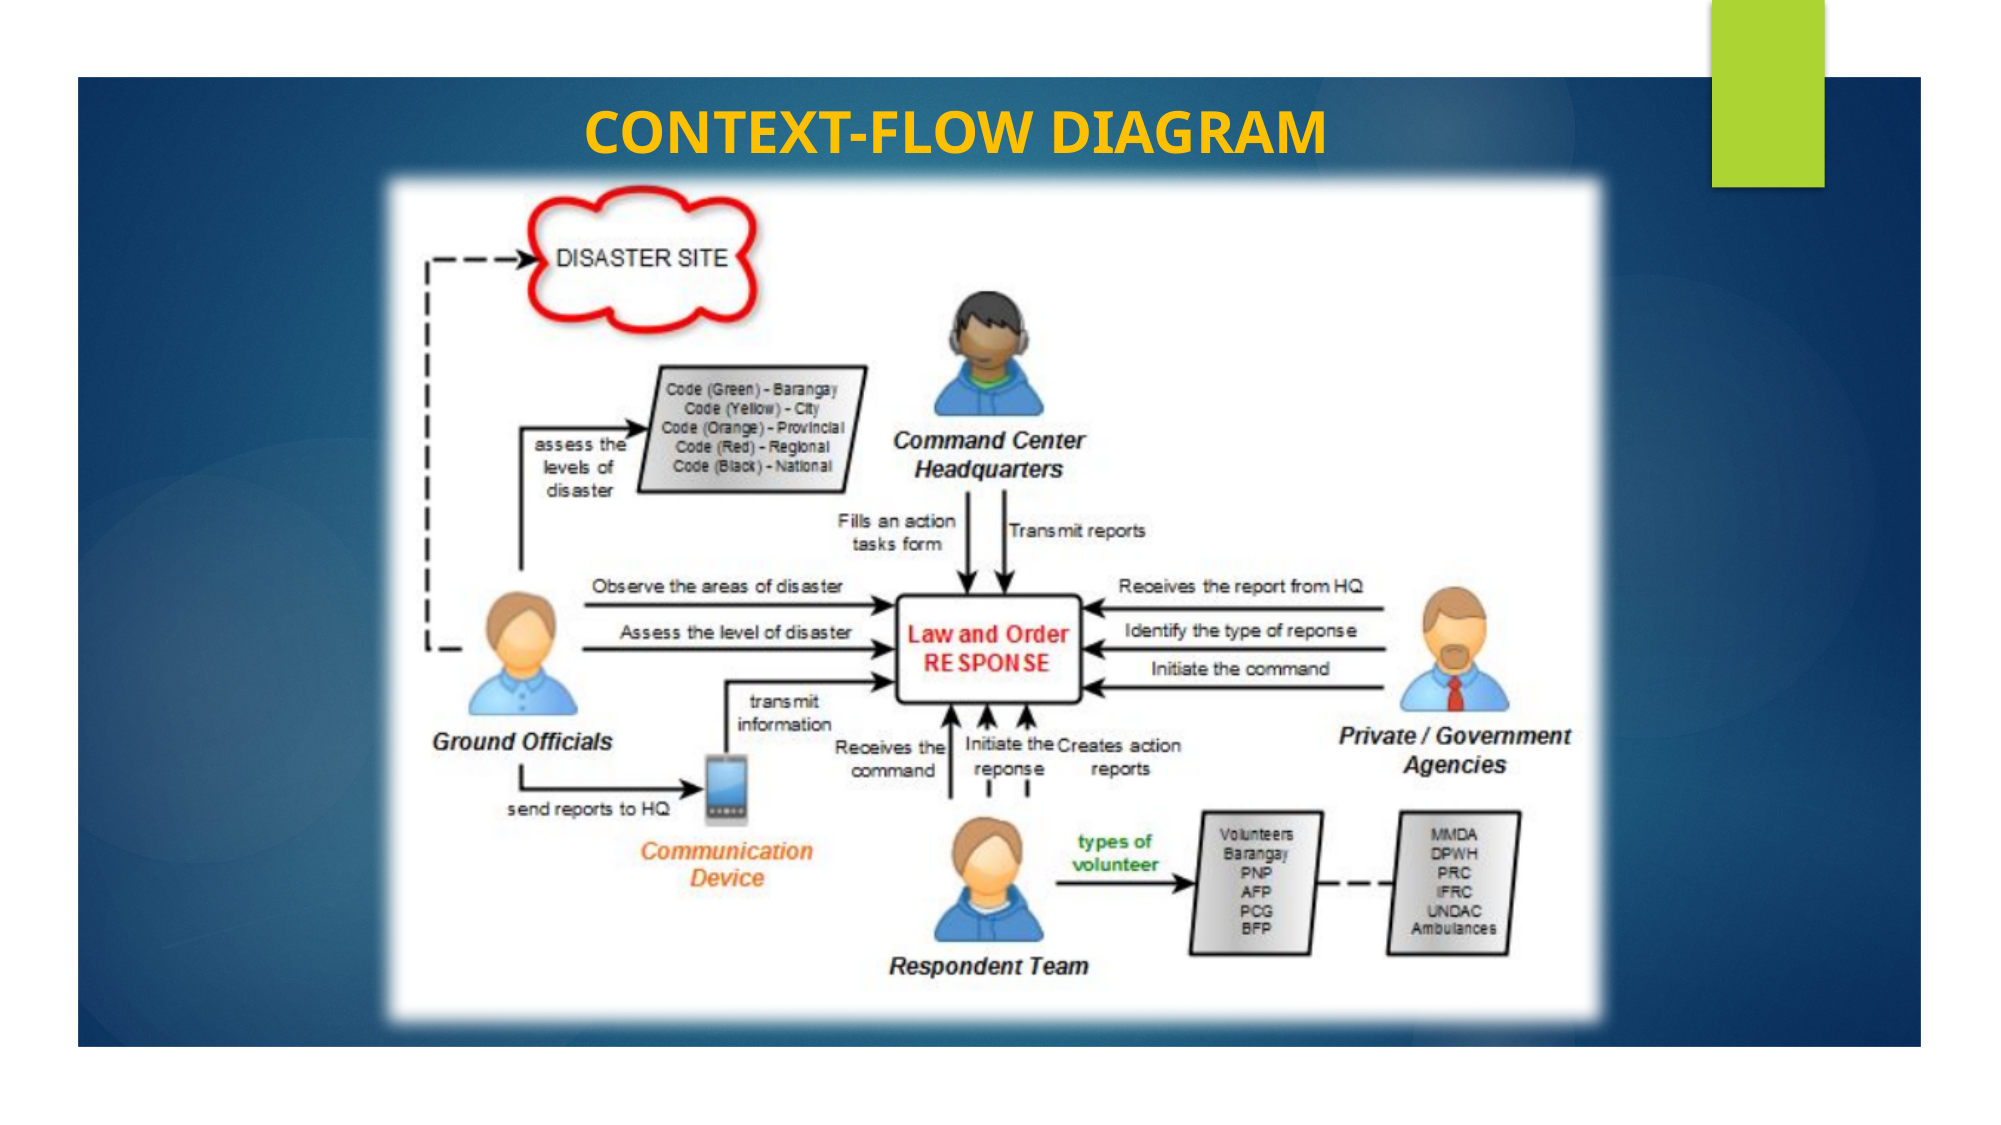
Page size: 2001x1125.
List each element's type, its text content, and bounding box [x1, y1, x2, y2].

text_box Context-flow diagram [568, 87, 1537, 159]
picture [371, 161, 1619, 1040]
